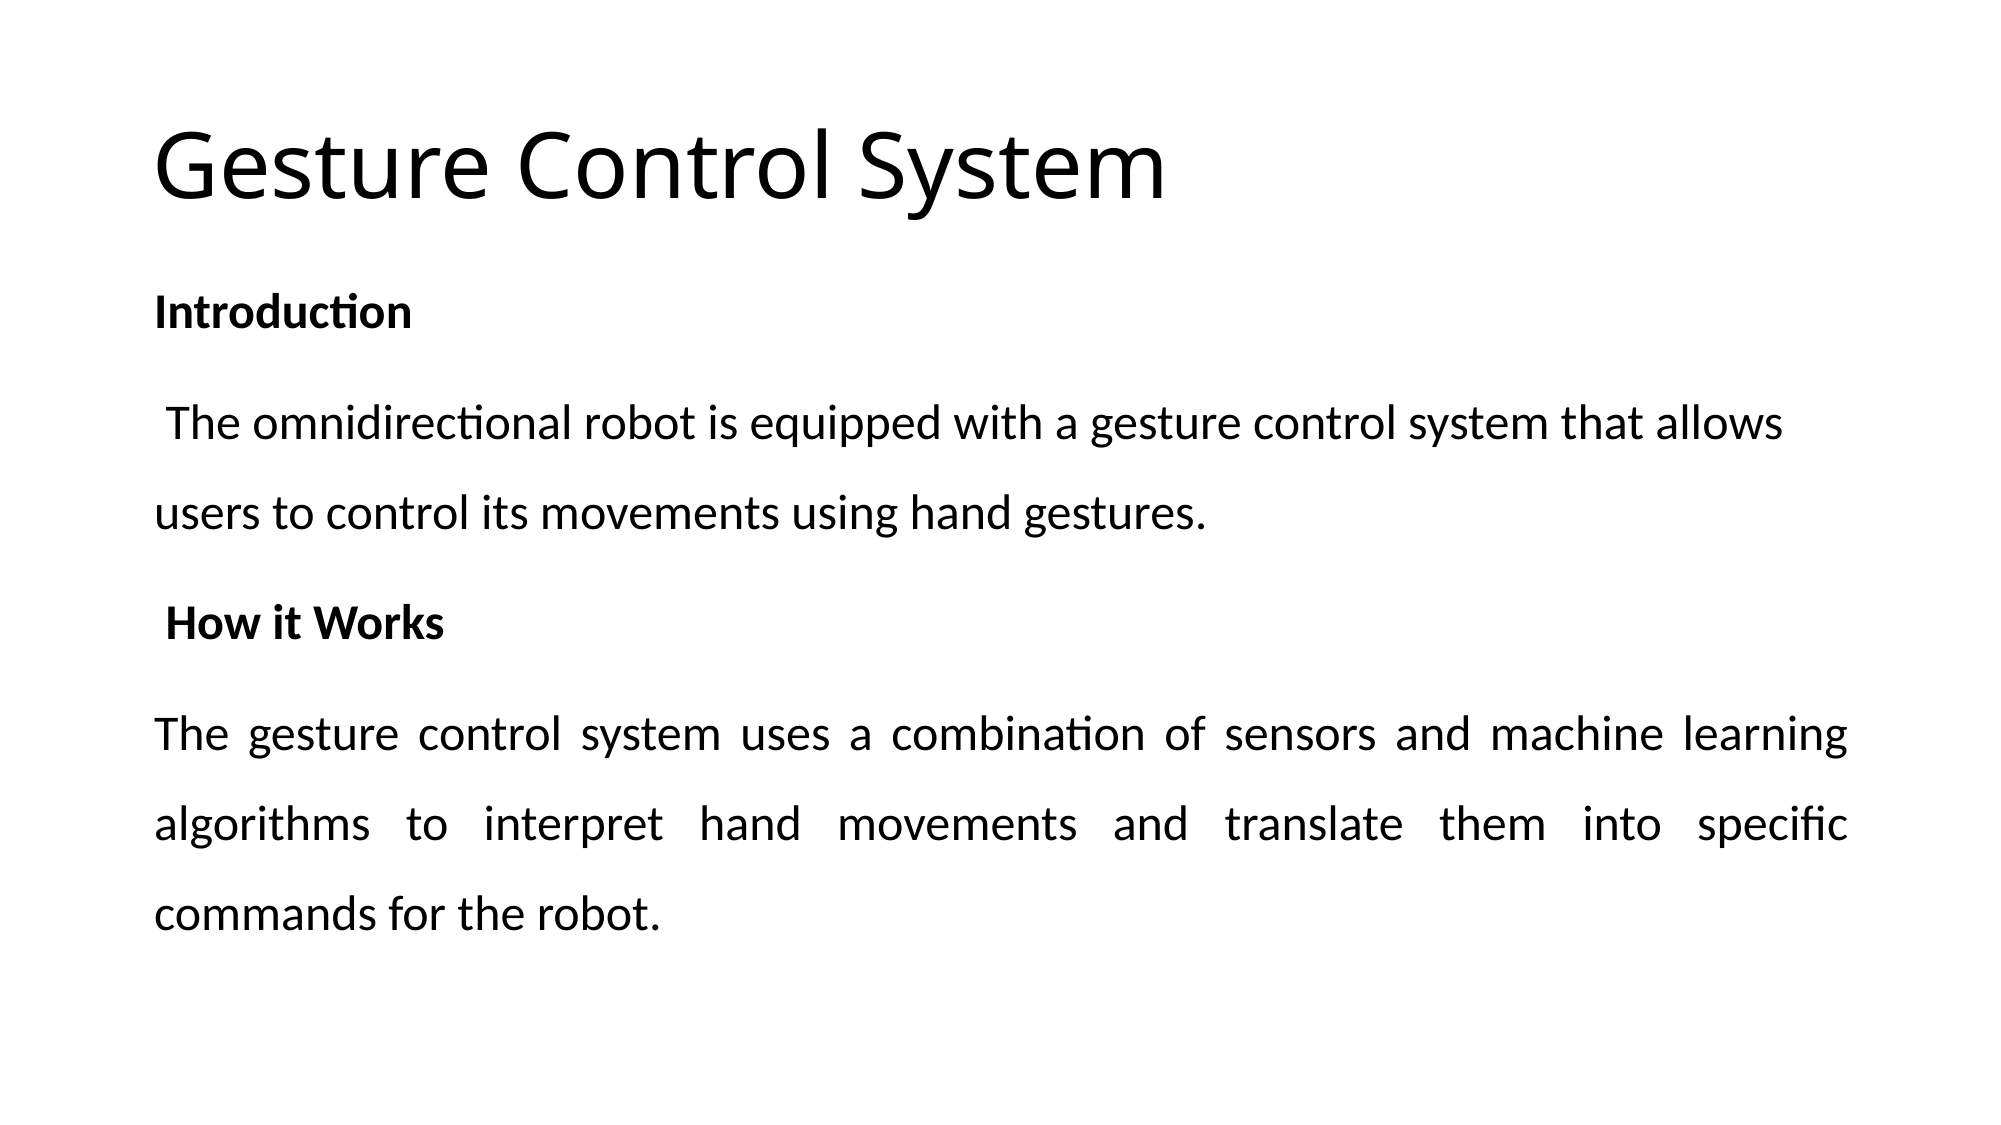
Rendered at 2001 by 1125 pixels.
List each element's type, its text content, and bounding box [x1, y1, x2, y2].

title Gesture Control System [137, 59, 1863, 278]
list Introduction The omnidirectional robot is equipped with a gesture control system that allows users to control its movements using hand gestures. How it Works The gesture control system uses a combination of sensors and machine learning algorithms to interpret hand movements and translate them into specific commands for the robot. [139, 240, 1865, 1016]
